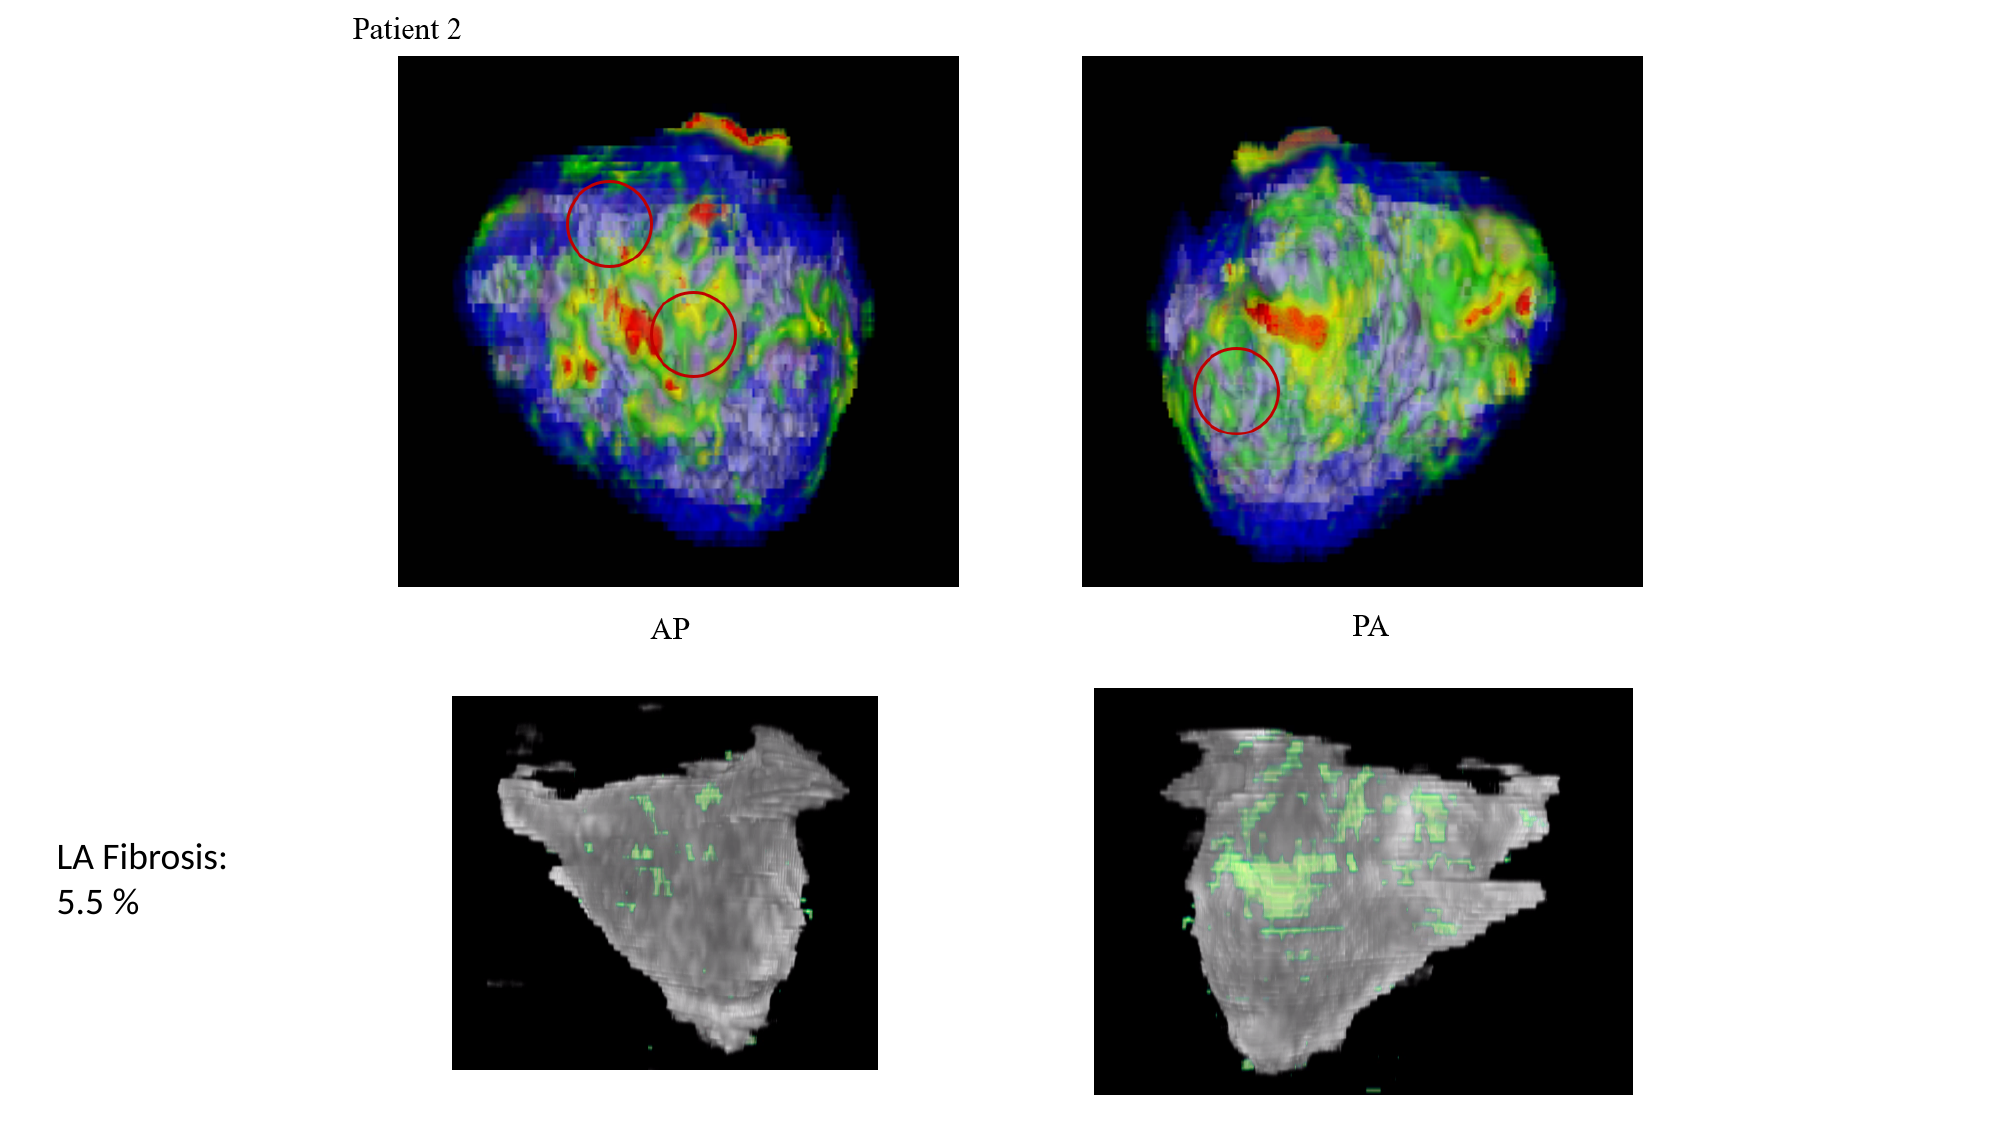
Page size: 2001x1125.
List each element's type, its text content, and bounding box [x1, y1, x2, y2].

picture [326, 0, 1674, 1125]
text_box LA Fibrosis: 5.5 % [41, 824, 244, 930]
